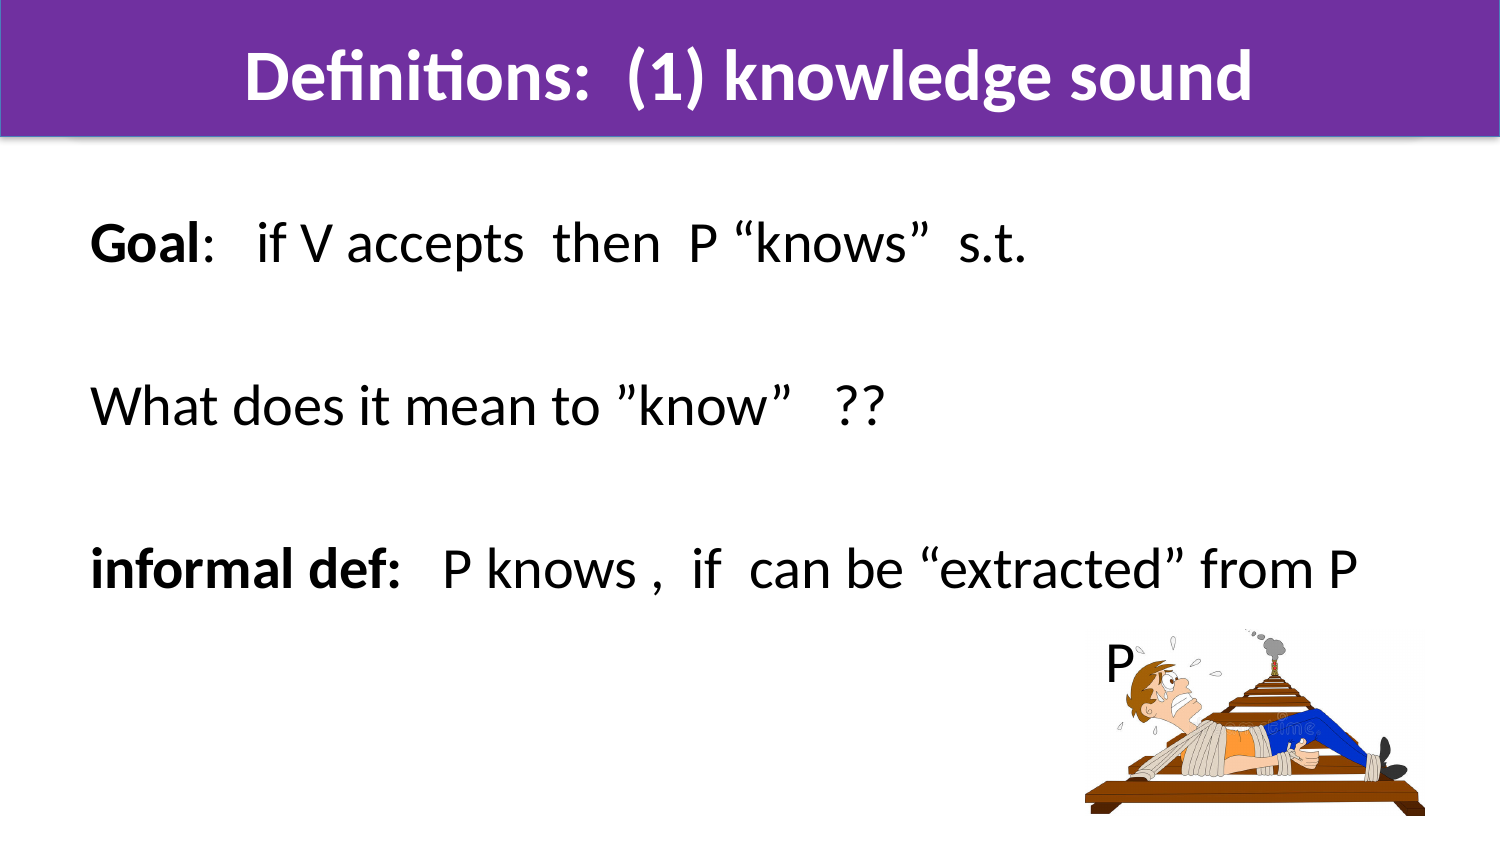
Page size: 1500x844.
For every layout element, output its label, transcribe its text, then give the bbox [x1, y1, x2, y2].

title Definitions: (1) knowledge sound [75, 20, 1425, 123]
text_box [1085, 616, 1426, 816]
